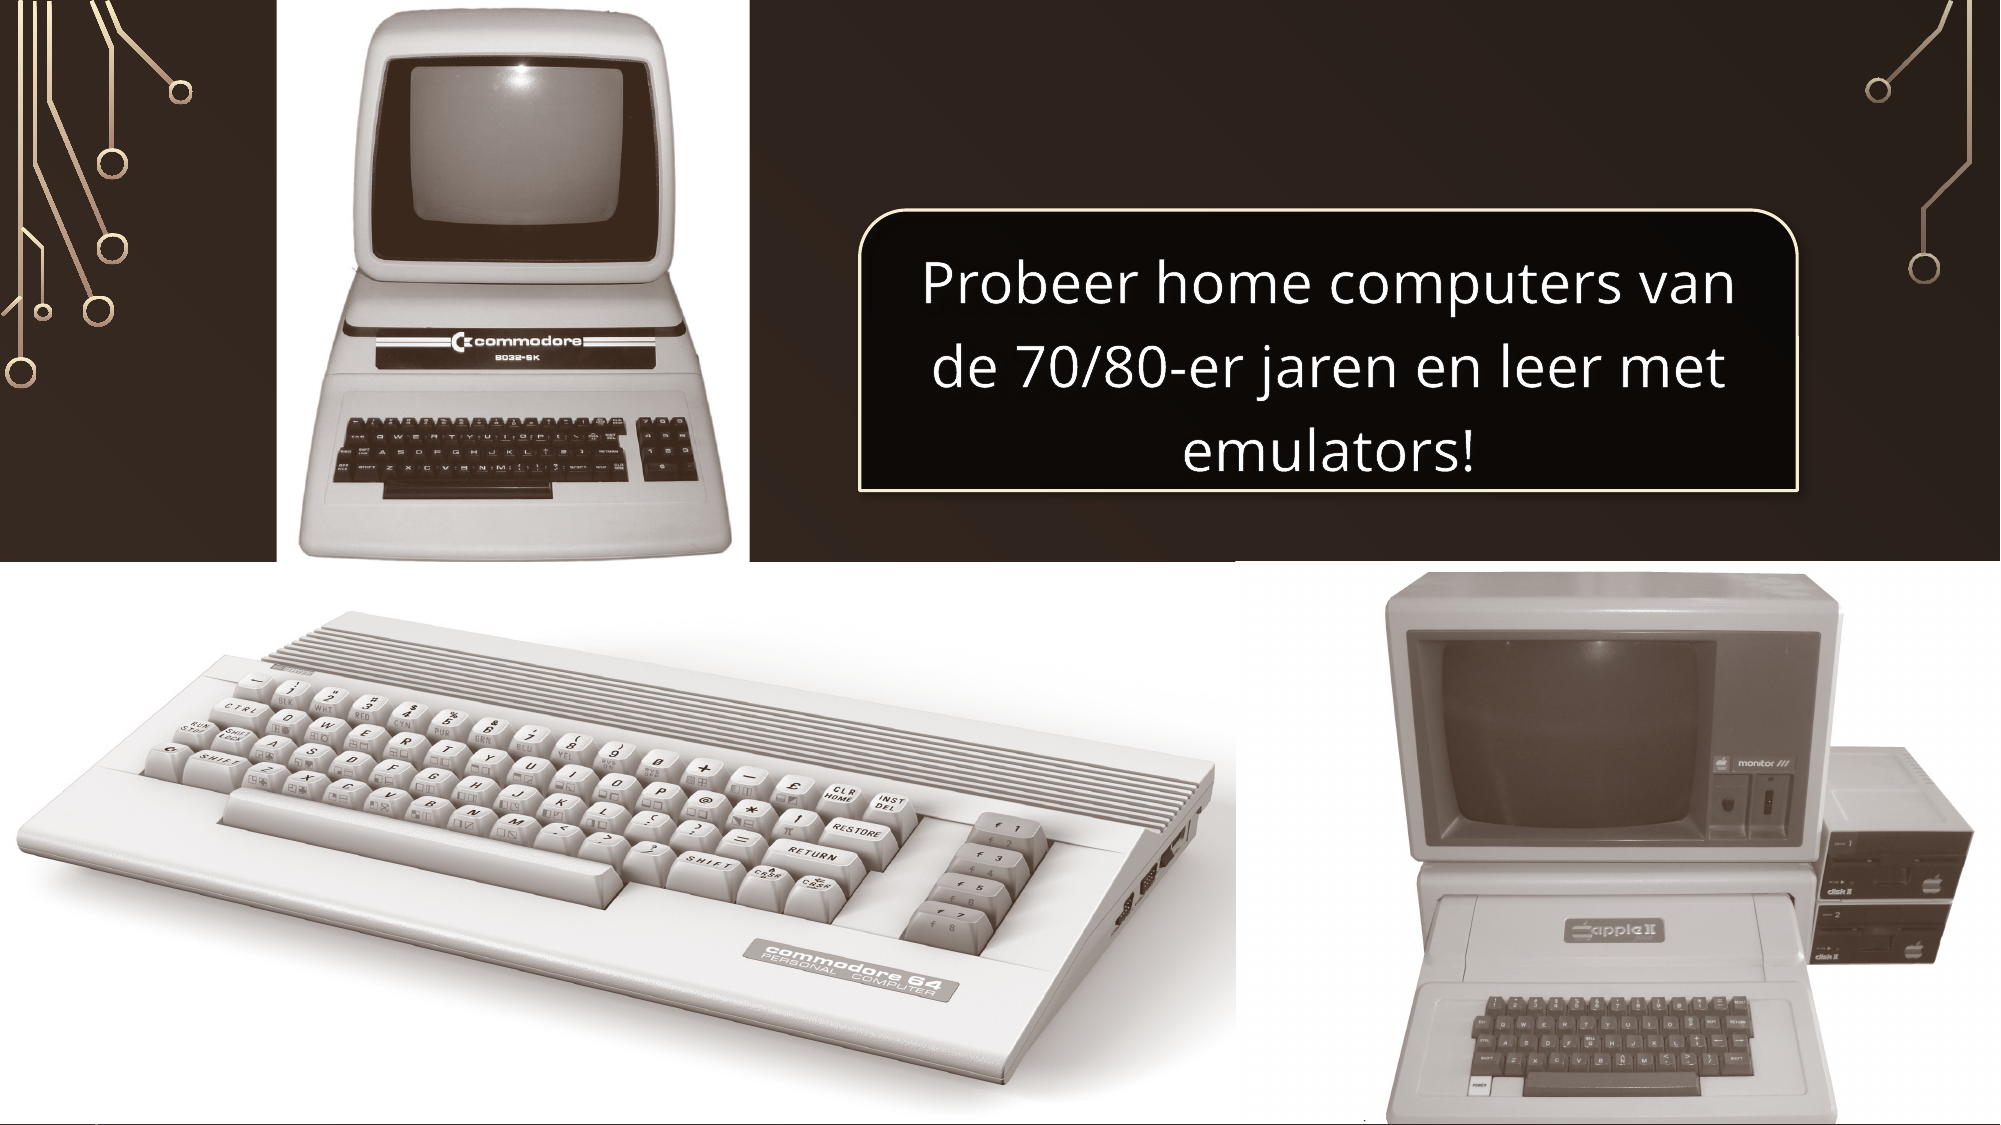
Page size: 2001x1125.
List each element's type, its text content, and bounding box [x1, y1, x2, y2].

text_box Probeer home computers van de 70/80-er jaren en leer met emulators! [859, 210, 1798, 491]
picture [0, 0, 2000, 1124]
